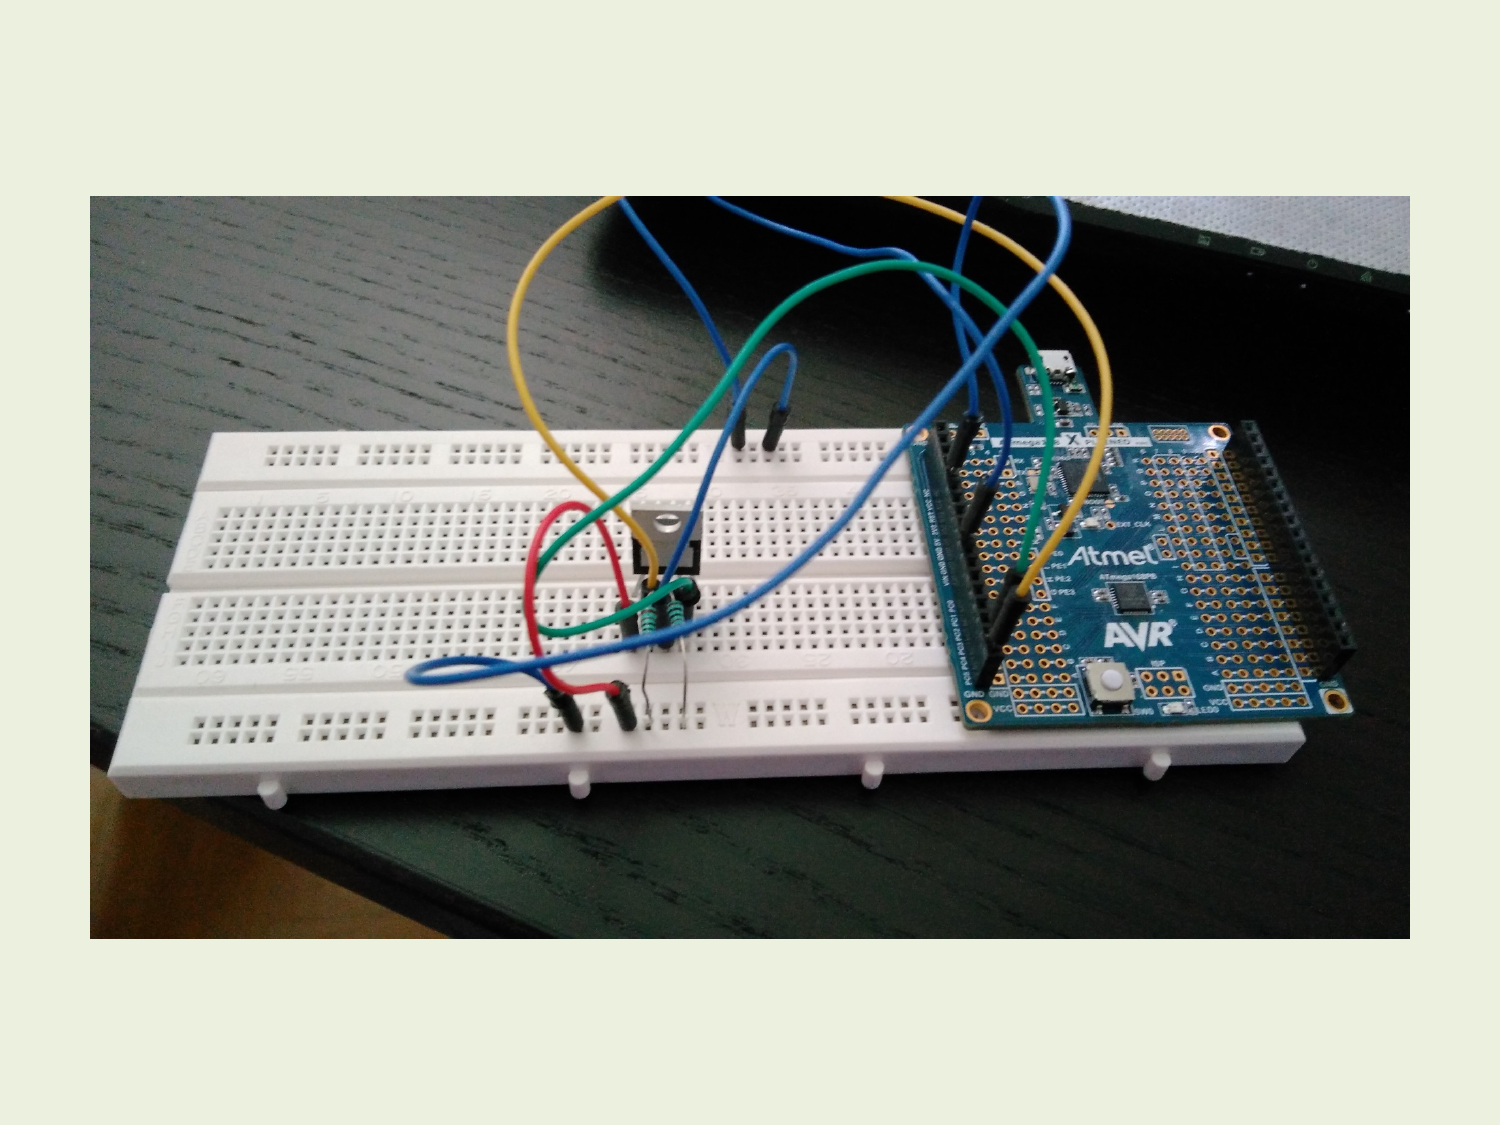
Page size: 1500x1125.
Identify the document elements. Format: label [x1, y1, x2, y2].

list [89, 195, 1411, 939]
